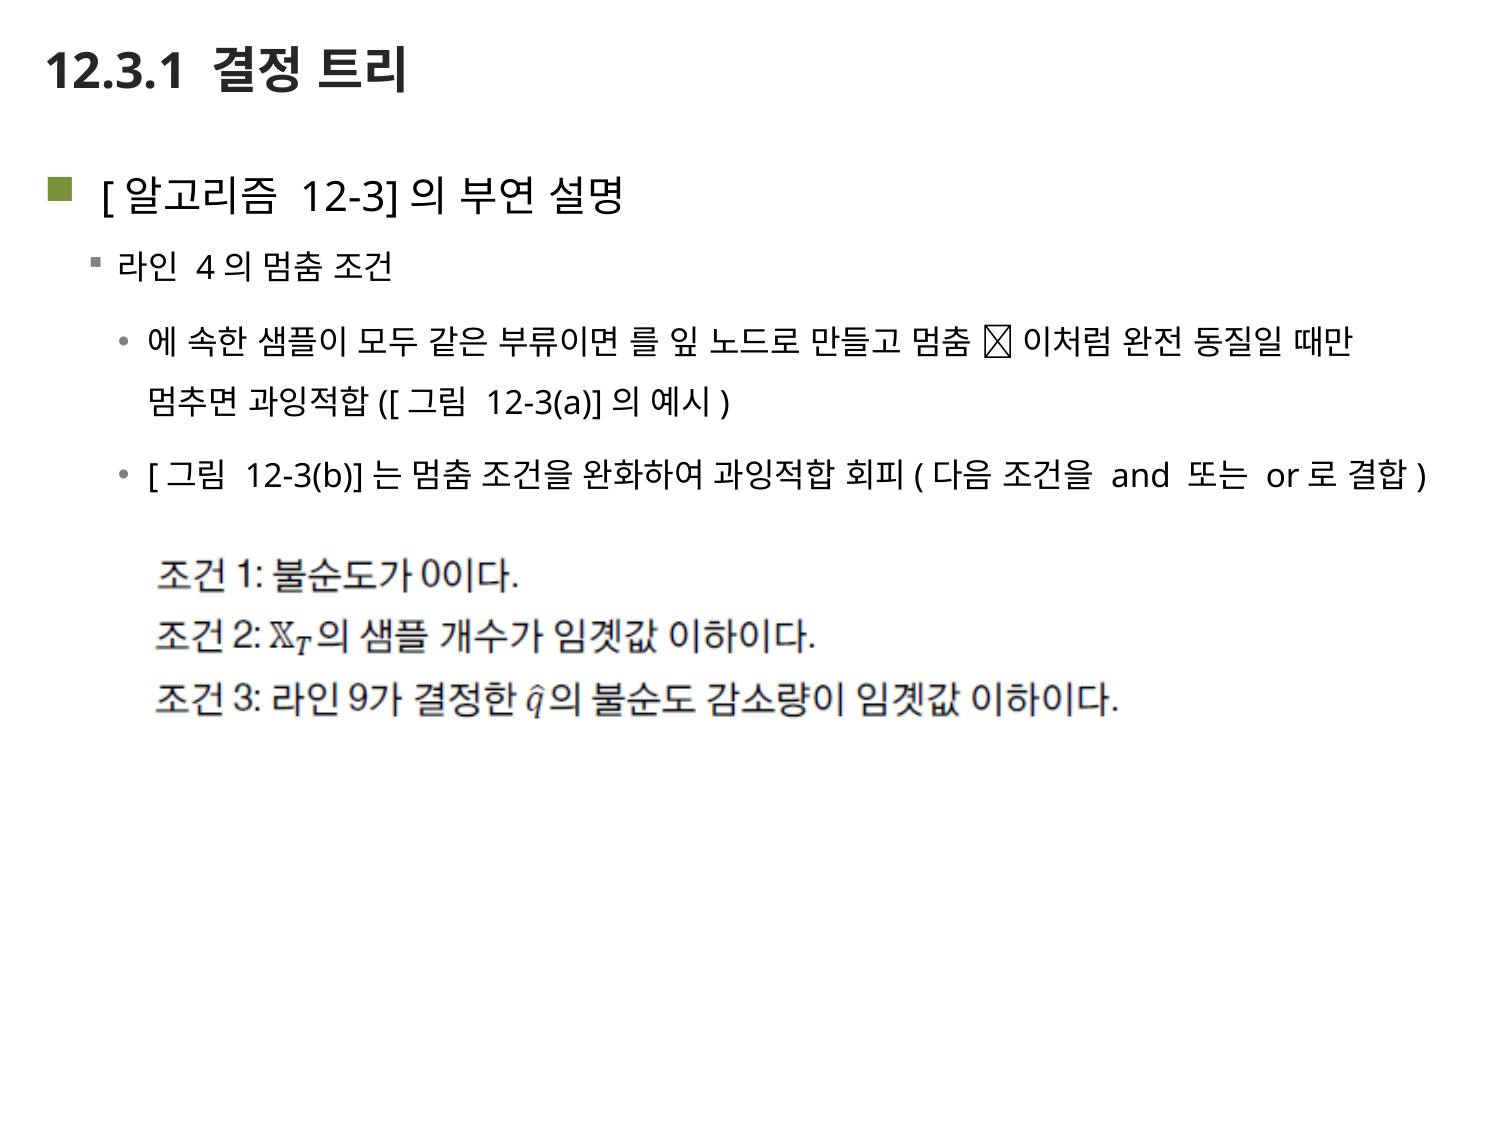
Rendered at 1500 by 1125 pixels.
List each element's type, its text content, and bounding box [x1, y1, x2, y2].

title 12.3.1 결정 트리 [29, 23, 1448, 114]
picture [147, 550, 1123, 729]
